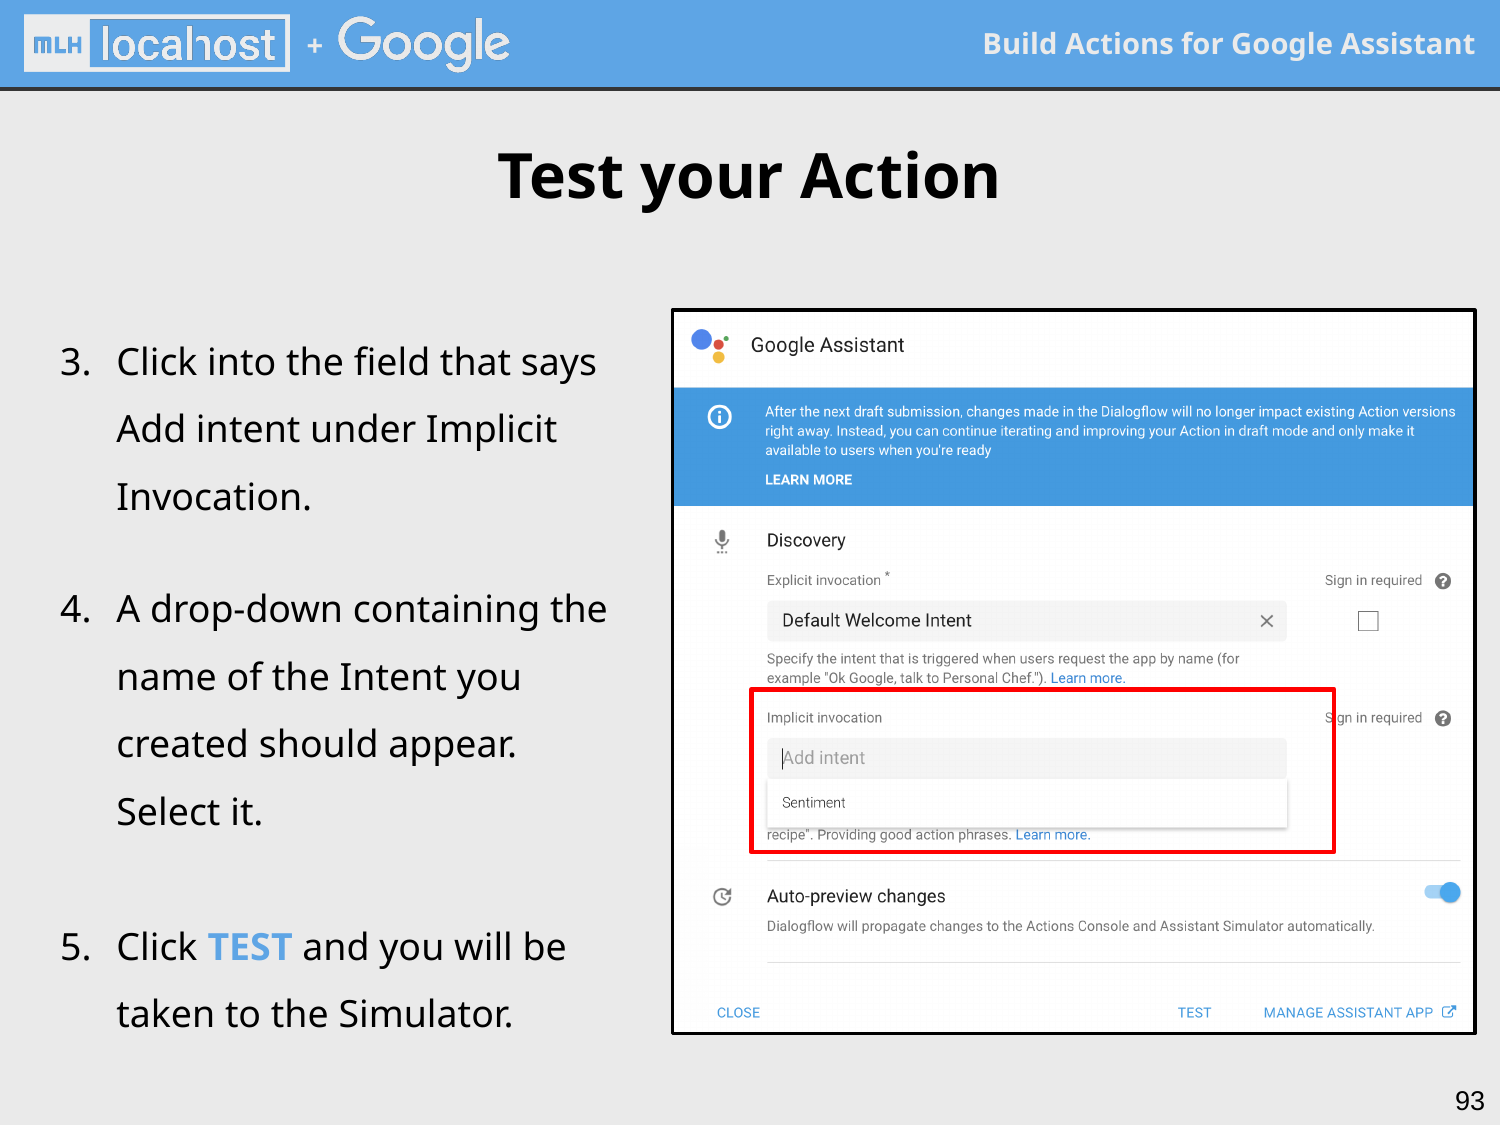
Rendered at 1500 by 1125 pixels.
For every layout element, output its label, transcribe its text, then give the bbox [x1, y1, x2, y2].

picture [24, 14, 290, 72]
text_box Click into the field that says Add intent under Implicit Invocation. A drop-down containing the name of the Intent you created should appear. Select it. Click TEST and you will be taken to the Simulator. [26, 322, 647, 1028]
text_box Test your Action [26, 106, 1474, 242]
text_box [673, 311, 1474, 1033]
picture [338, 16, 510, 73]
